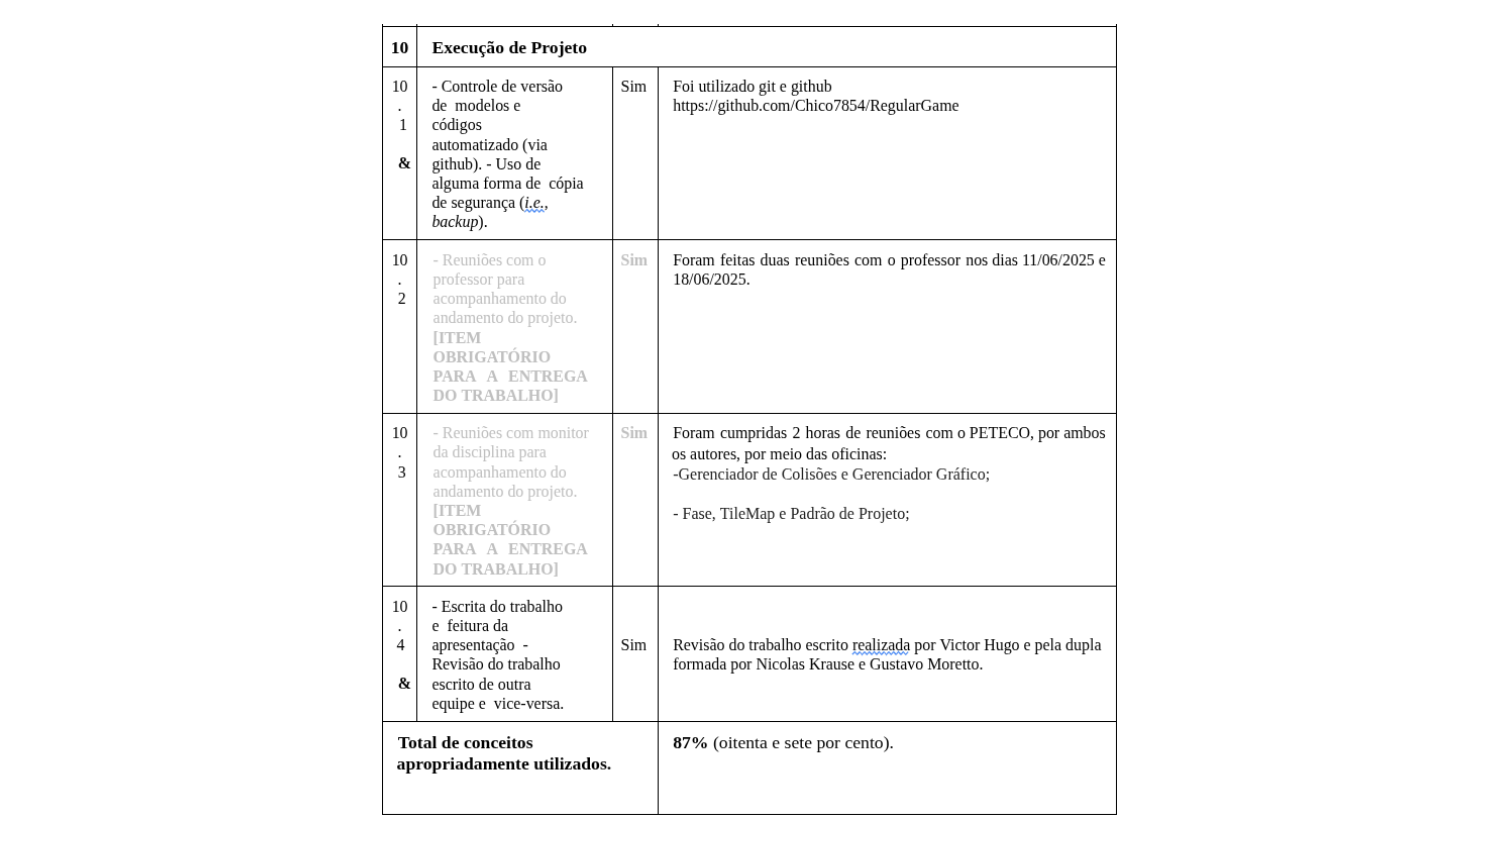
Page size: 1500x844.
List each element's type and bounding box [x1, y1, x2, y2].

picture [380, 24, 1120, 819]
